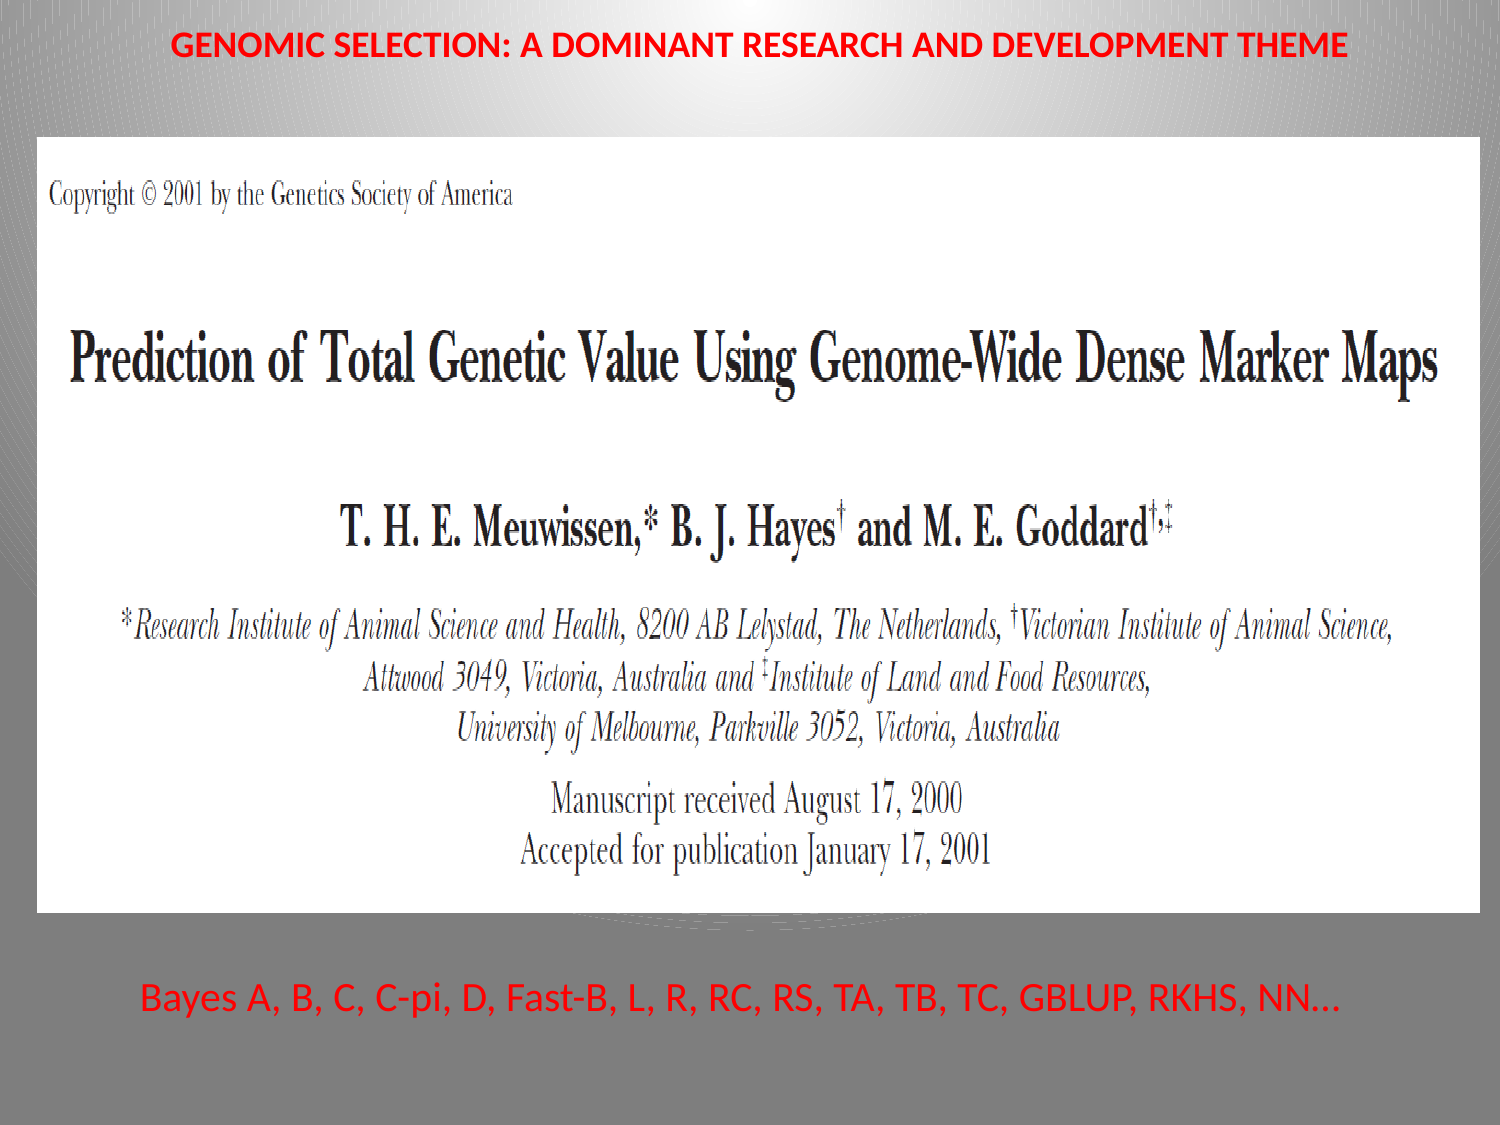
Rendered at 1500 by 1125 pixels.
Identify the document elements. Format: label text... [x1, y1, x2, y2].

picture [37, 137, 1481, 913]
text_box GENOMIC SELECTION: A DOMINANT RESEARCH AND DEVELOPMENT THEME [155, 12, 1365, 118]
text_box Bayes A, B, C, C-pi, D, Fast-B, L, R, RC, RS, TA, TB, TC, GBLUP, RKHS, NN… [124, 962, 1400, 1028]
